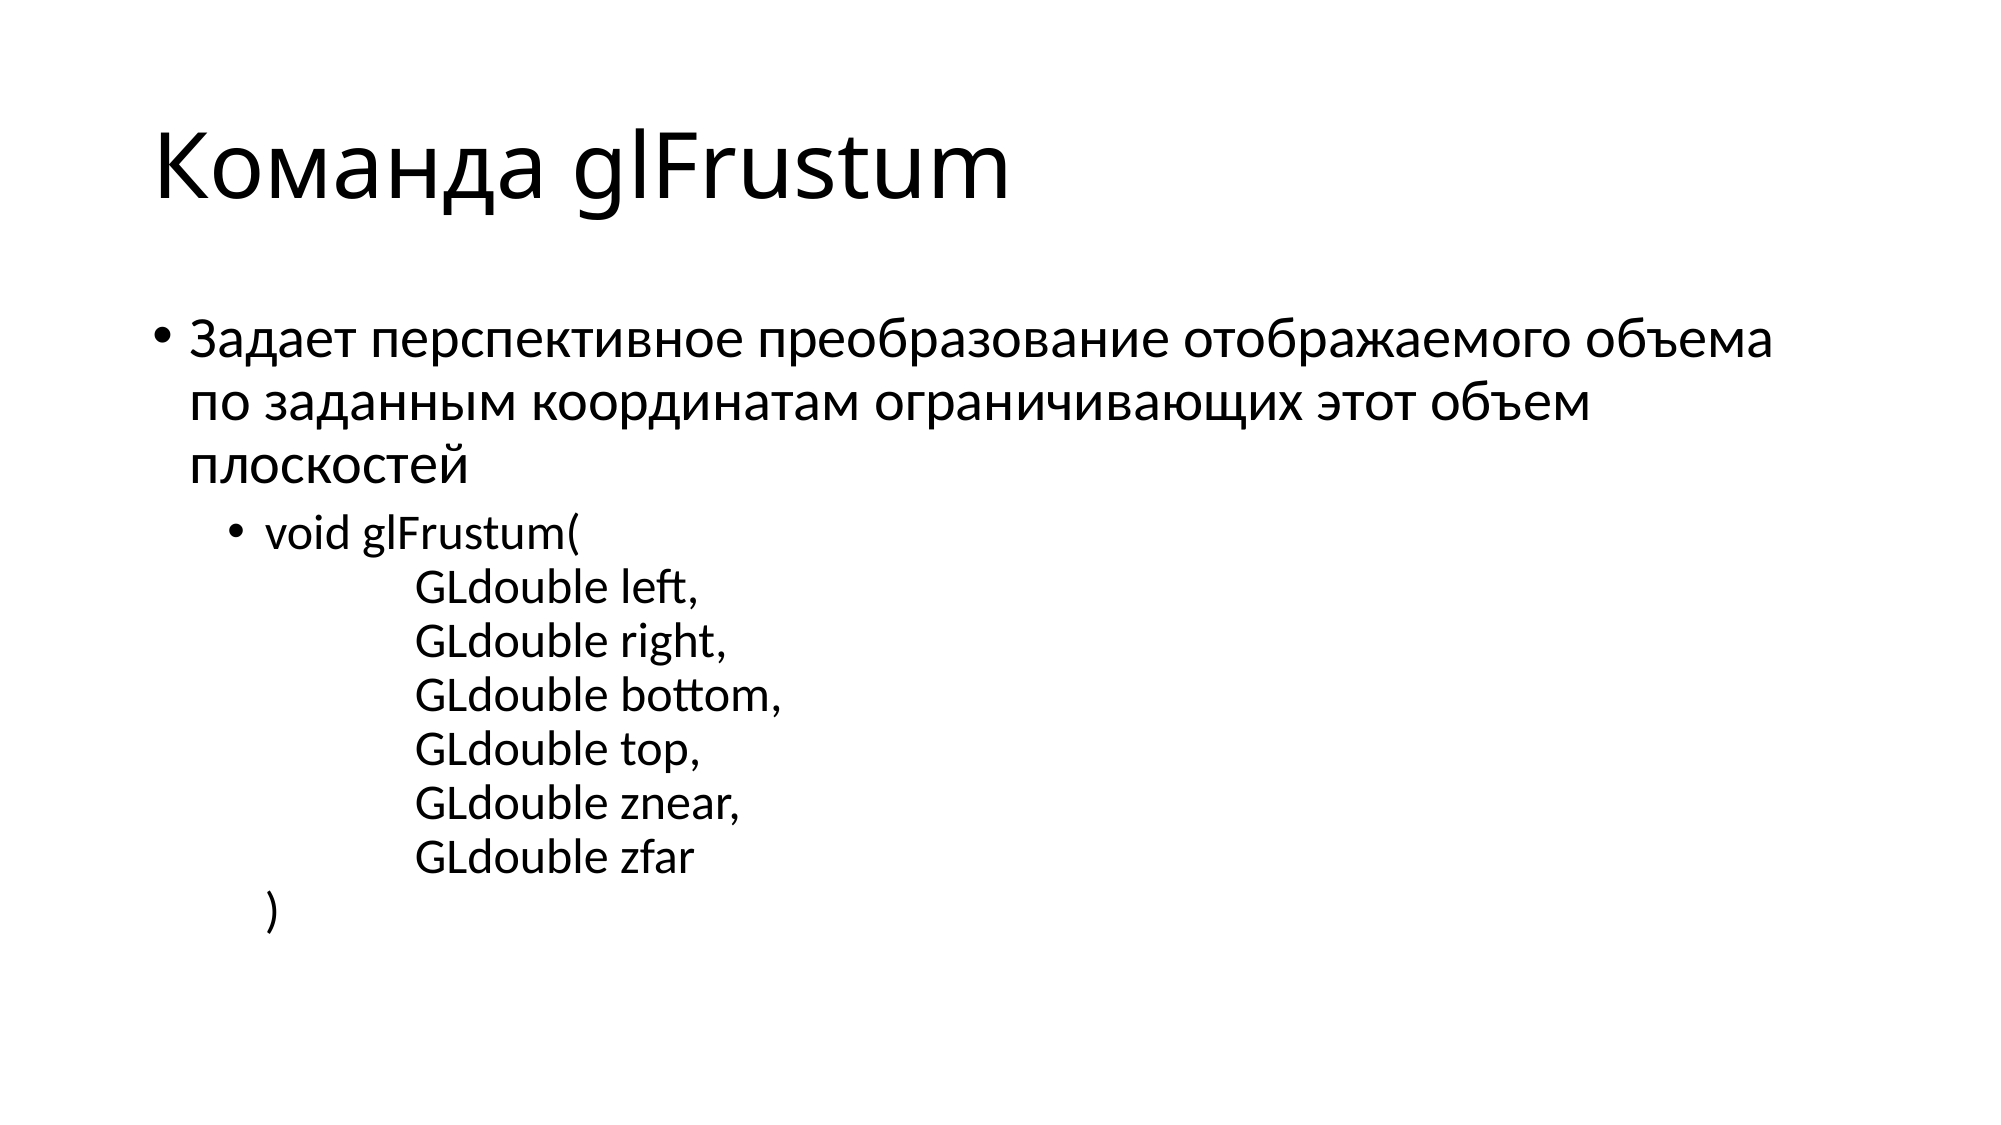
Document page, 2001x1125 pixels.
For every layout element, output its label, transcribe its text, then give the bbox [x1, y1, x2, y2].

title Команда glFrustum [137, 59, 1863, 278]
list Задает перспективное преобразование отображаемого объема по заданным координатам ограничивающих этот объем плоскостей void glFrustum( GLdouble left, GLdouble right, GLdouble bottom, GLdouble top, GLdouble znear, GLdouble zfar ) [137, 299, 1863, 1014]
